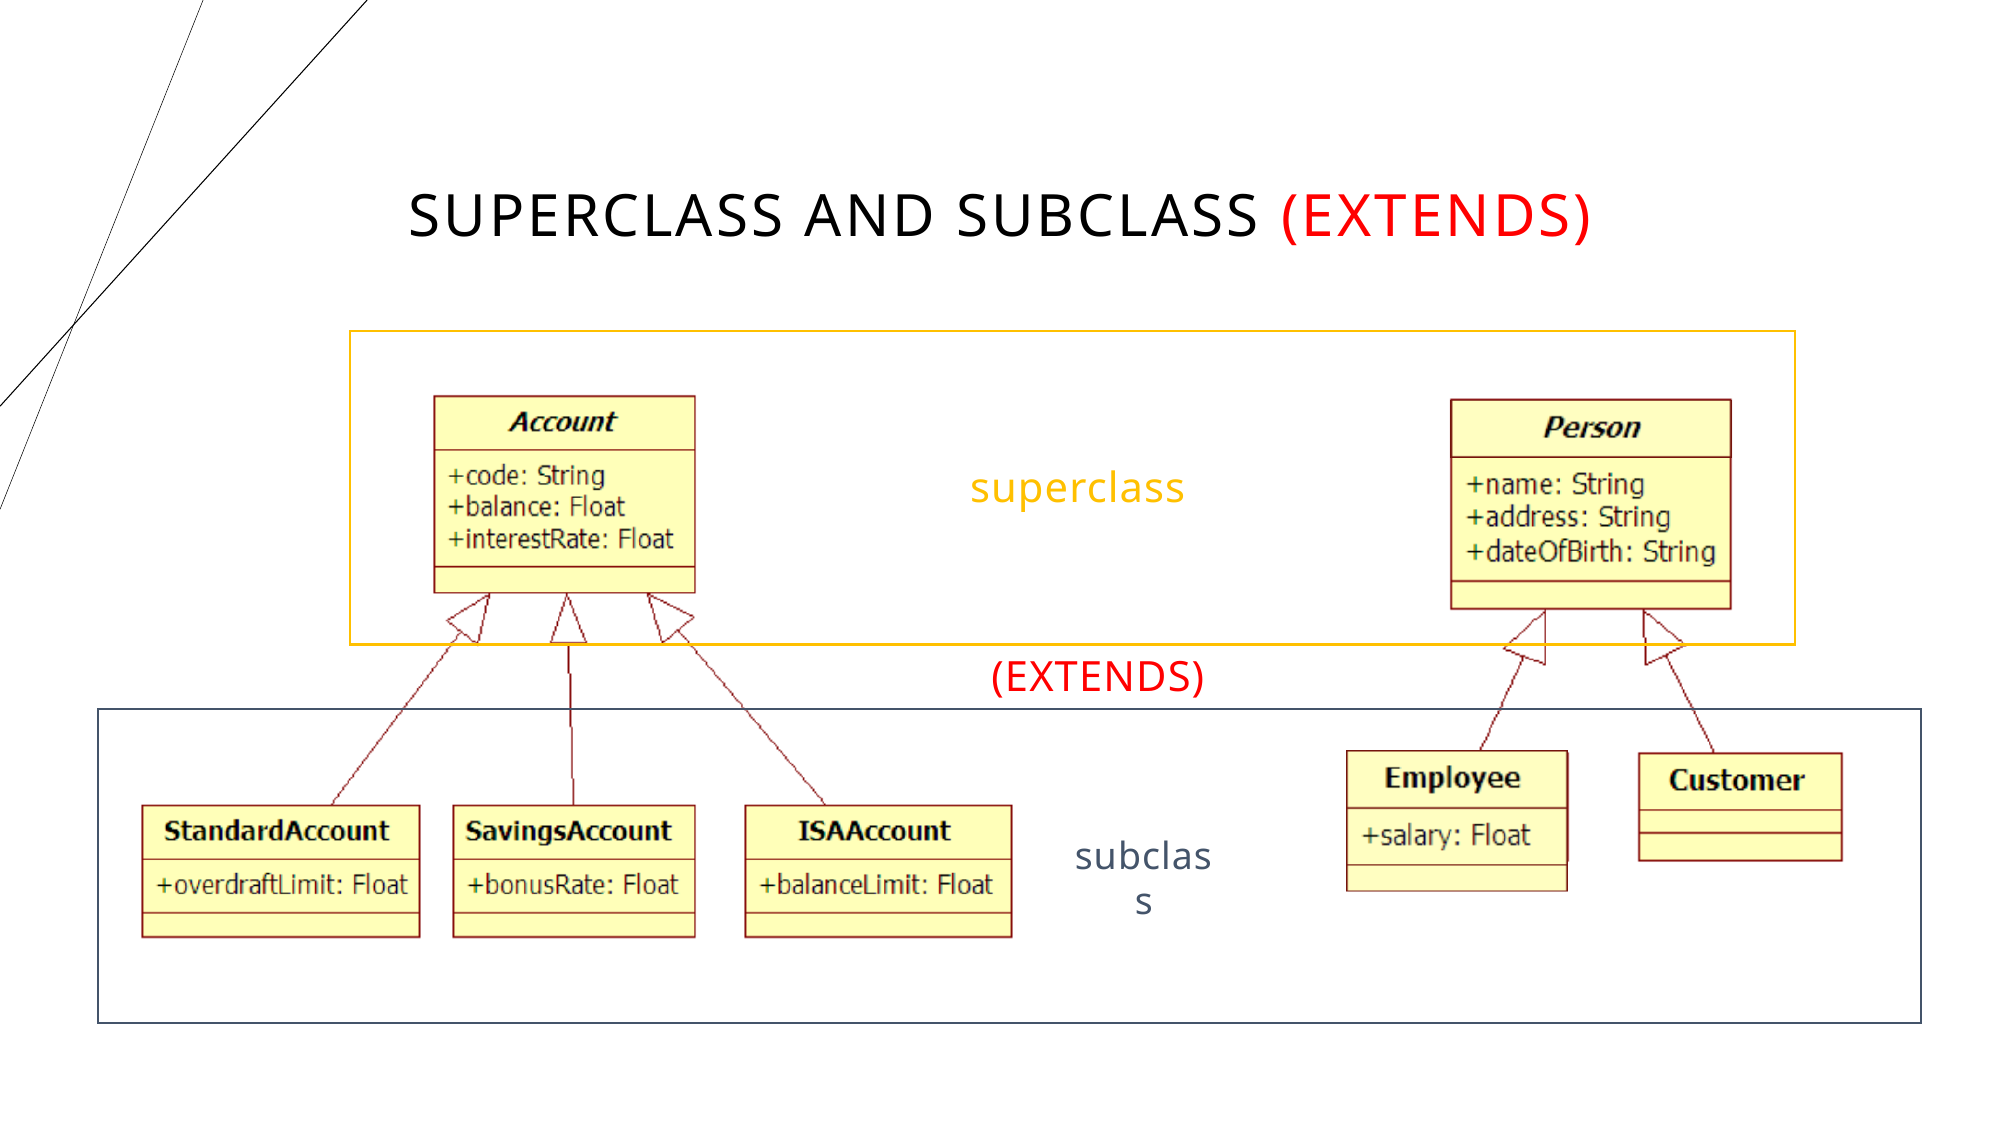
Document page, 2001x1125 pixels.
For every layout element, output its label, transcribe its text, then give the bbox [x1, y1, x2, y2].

text_box [97, 708, 1922, 1024]
text_box [349, 330, 1796, 646]
title SUPERClass and subclass (extends) [309, 109, 1691, 327]
picture [1324, 358, 1907, 898]
picture [124, 353, 1052, 969]
text_box (EXTENDS) [1052, 642, 1224, 708]
